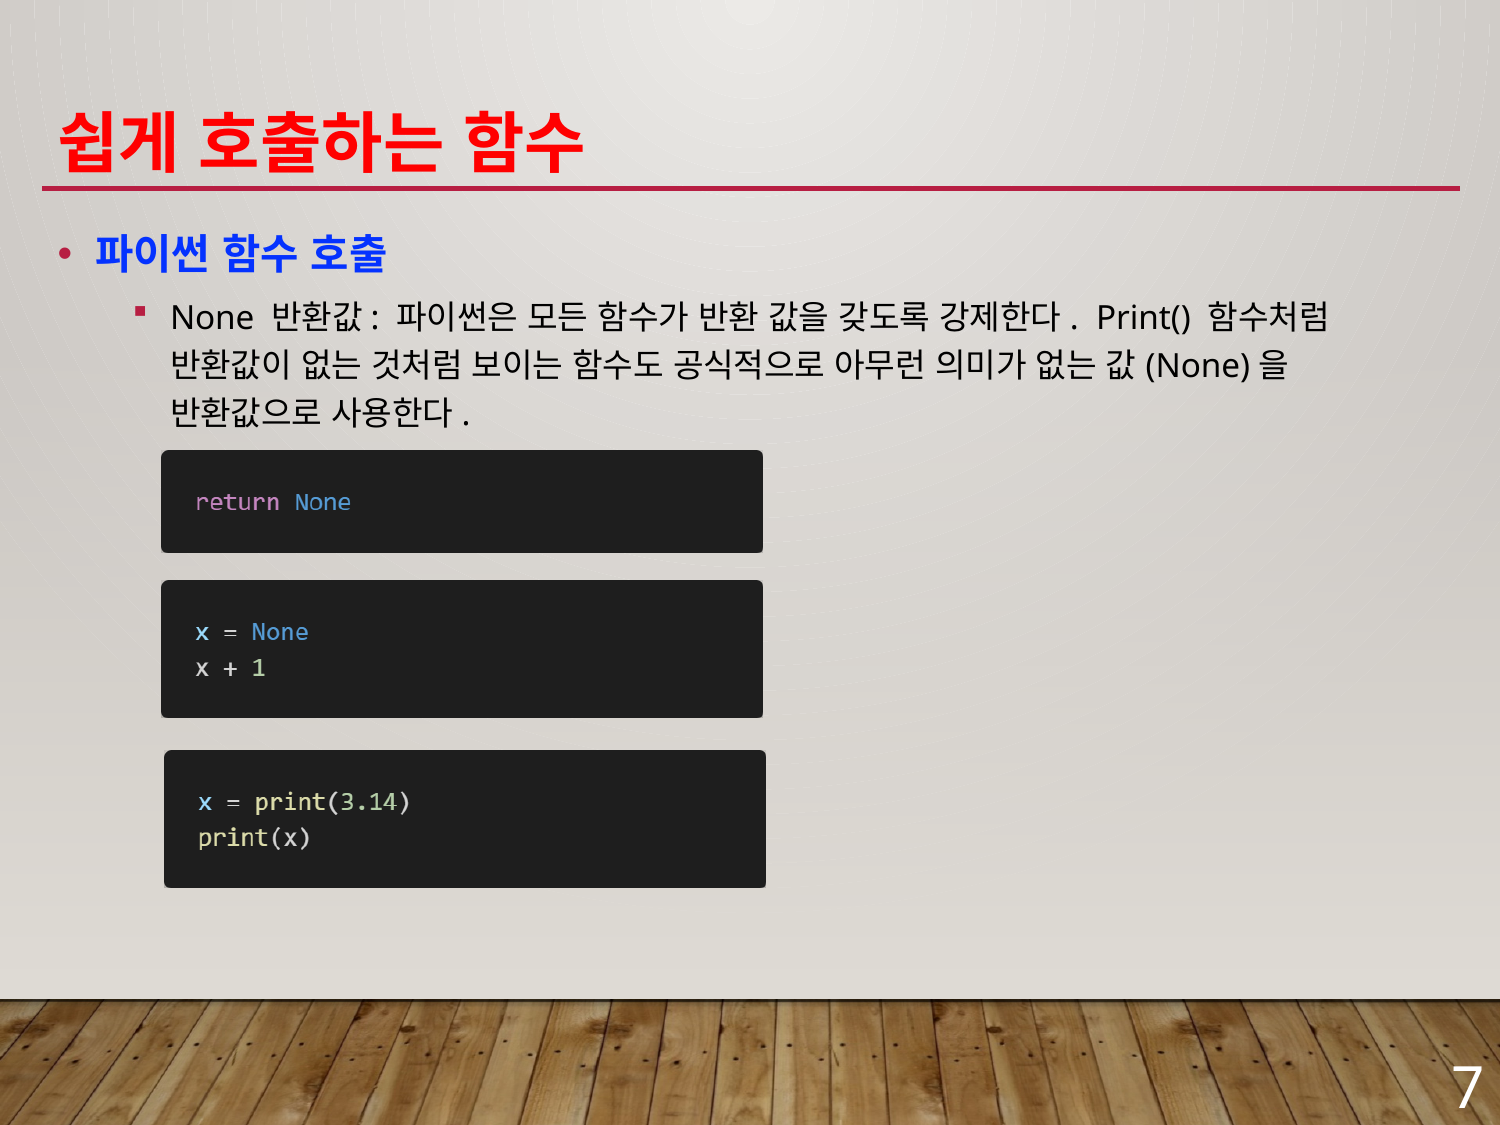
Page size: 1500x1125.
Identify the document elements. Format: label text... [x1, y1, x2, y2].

picture [160, 450, 763, 553]
picture [0, 999, 1500, 1125]
picture [160, 580, 763, 718]
title 쉽게 호출하는 함수 [42, 16, 1461, 189]
list 파이썬 함수 호출 None 반환값: 파이썬은 모든 함수가 반환 값을 갖도록 강제한다. Print() 함수처럼 반환값이 없는 것처럼 보이는 함수도 공식적으로 아무런 의미가 없는 값(None)을 반환값으로 사용한다. [42, 210, 1461, 993]
picture [163, 749, 766, 888]
